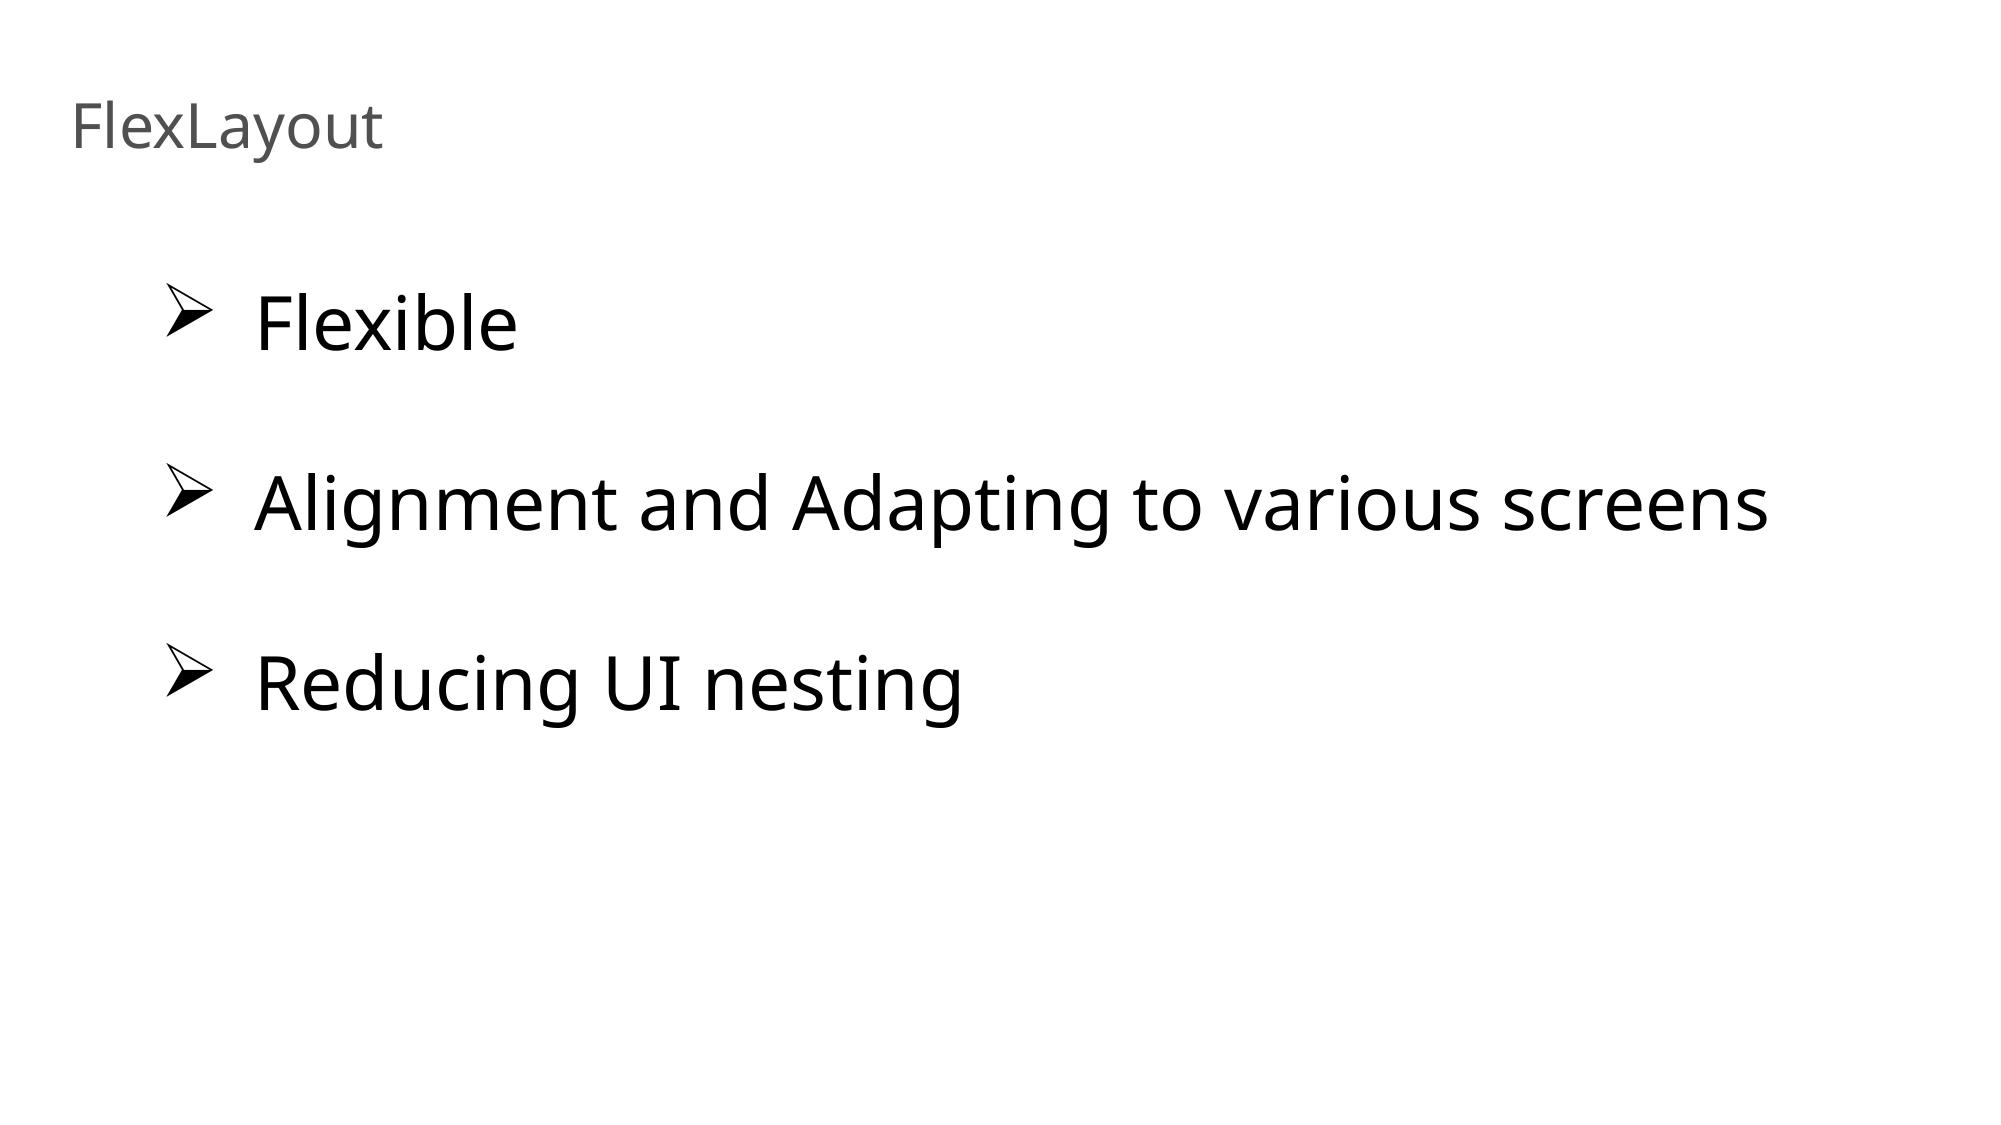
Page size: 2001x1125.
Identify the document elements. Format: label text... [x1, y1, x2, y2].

text_box Flexible Alignment and Adapting to various screens Reducing UI nesting [145, 267, 1786, 733]
text_box FlexLayout [55, 78, 400, 168]
